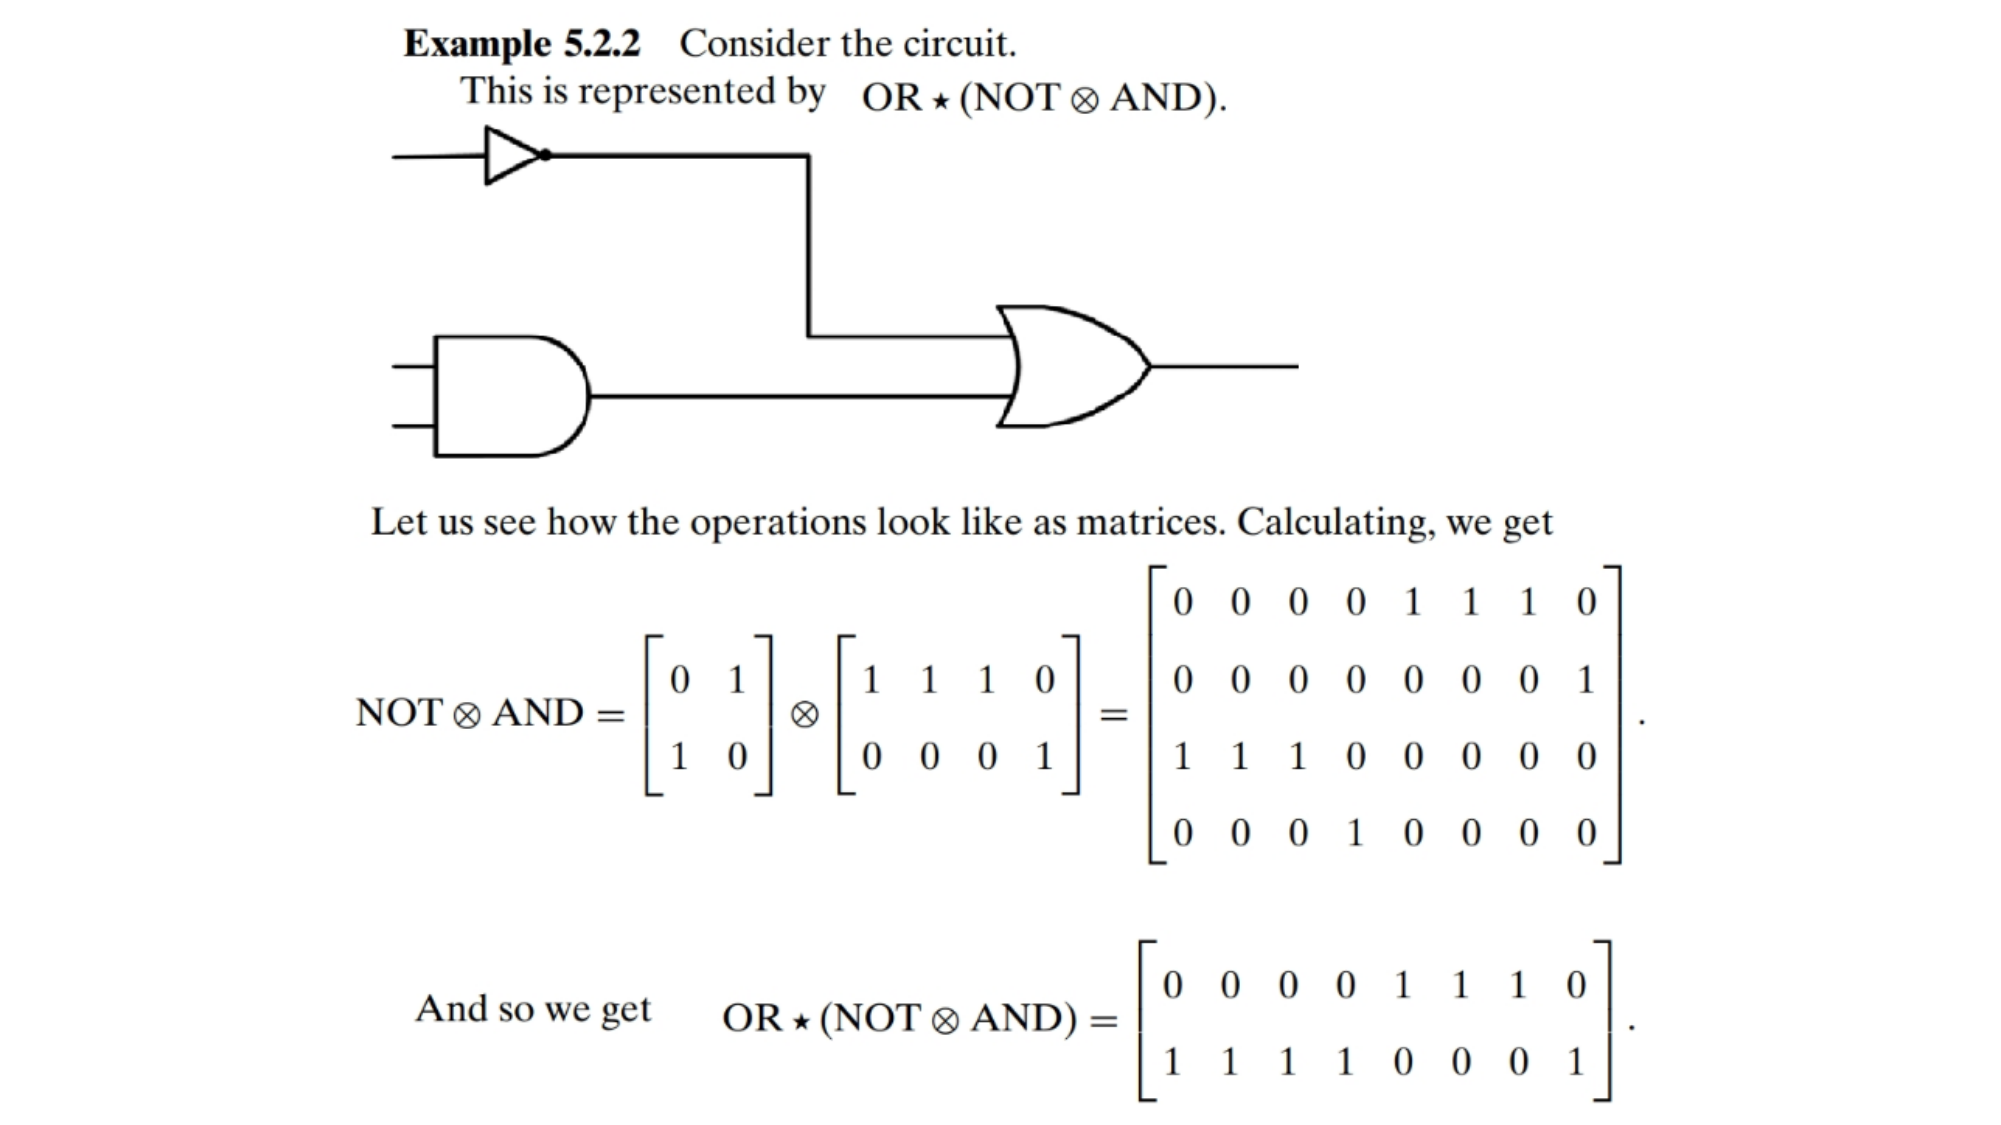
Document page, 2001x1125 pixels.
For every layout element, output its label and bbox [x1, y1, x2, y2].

picture [350, 0, 1650, 1125]
